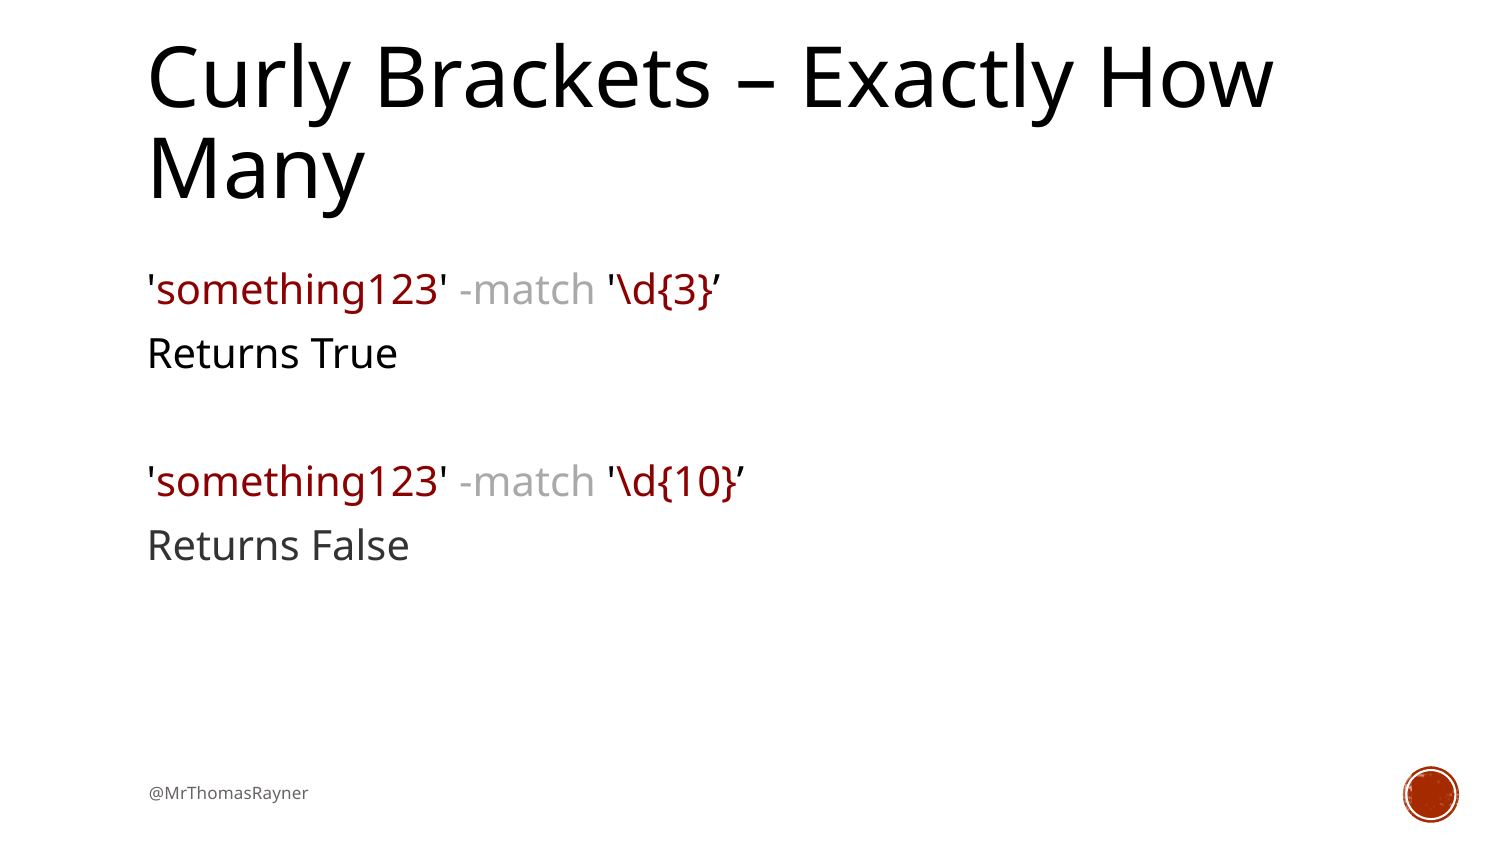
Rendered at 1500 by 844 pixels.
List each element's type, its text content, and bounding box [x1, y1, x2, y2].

footer @MrThomasRayner [133, 771, 913, 817]
list 'something123' -match '\d{3}’ Returns True 'something123' -match '\d{10}’ Returns False [131, 261, 1370, 760]
title Curly Brackets – Exactly How Many [131, 59, 1370, 192]
